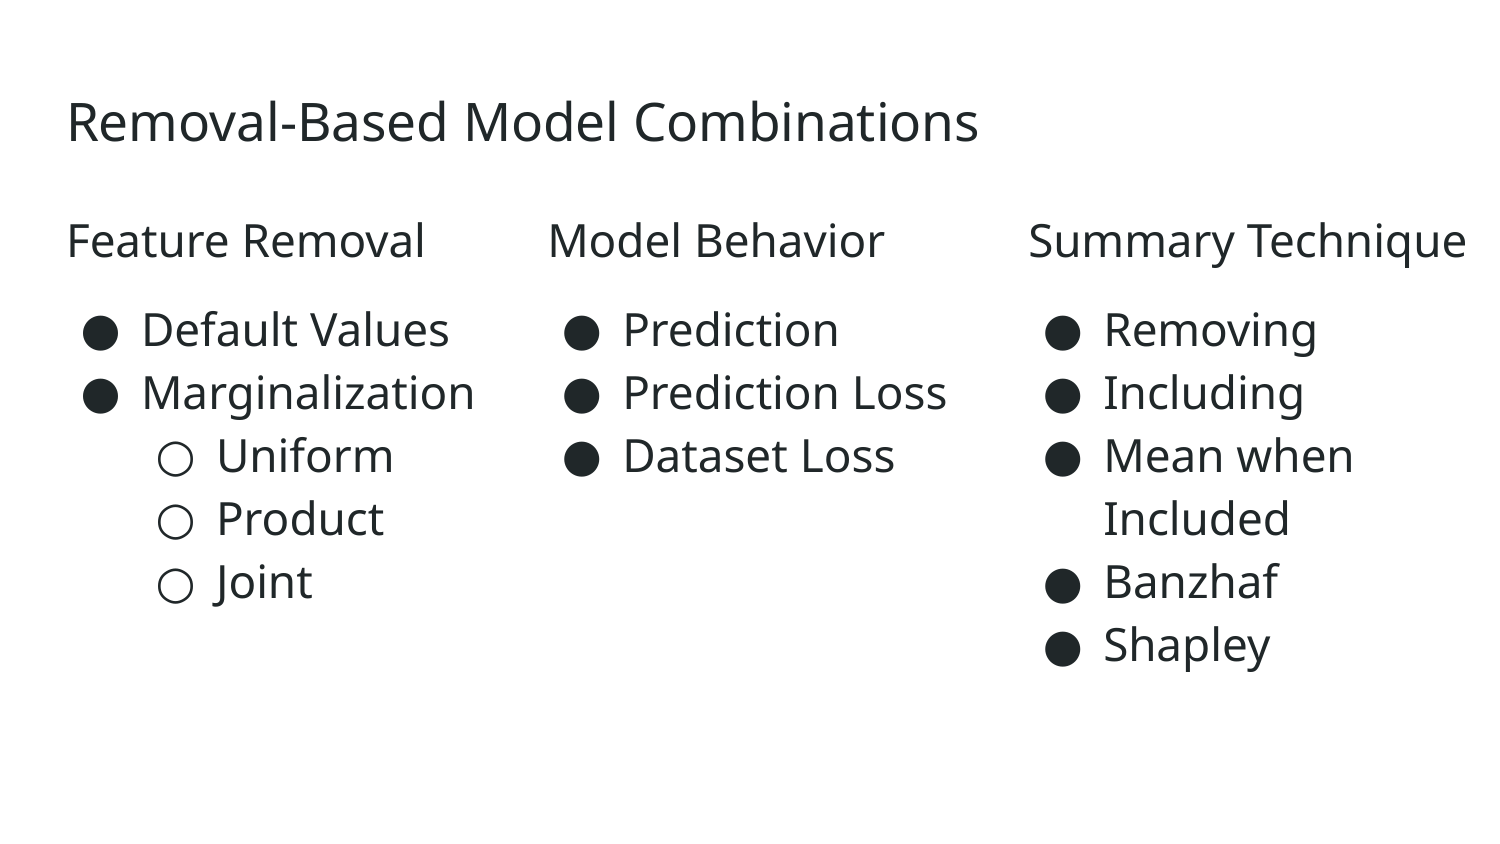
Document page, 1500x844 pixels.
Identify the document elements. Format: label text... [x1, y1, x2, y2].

list Summary Technique Removing Including Mean when Included Banzhaf Shapley [1013, 189, 1500, 750]
list Feature Removal Default Values Marginalization Uniform Product Joint [51, 189, 532, 750]
list Model Behavior Prediction Prediction Loss Dataset Loss [532, 189, 968, 750]
title Removal-Based Model Combinations [51, 72, 1449, 167]
